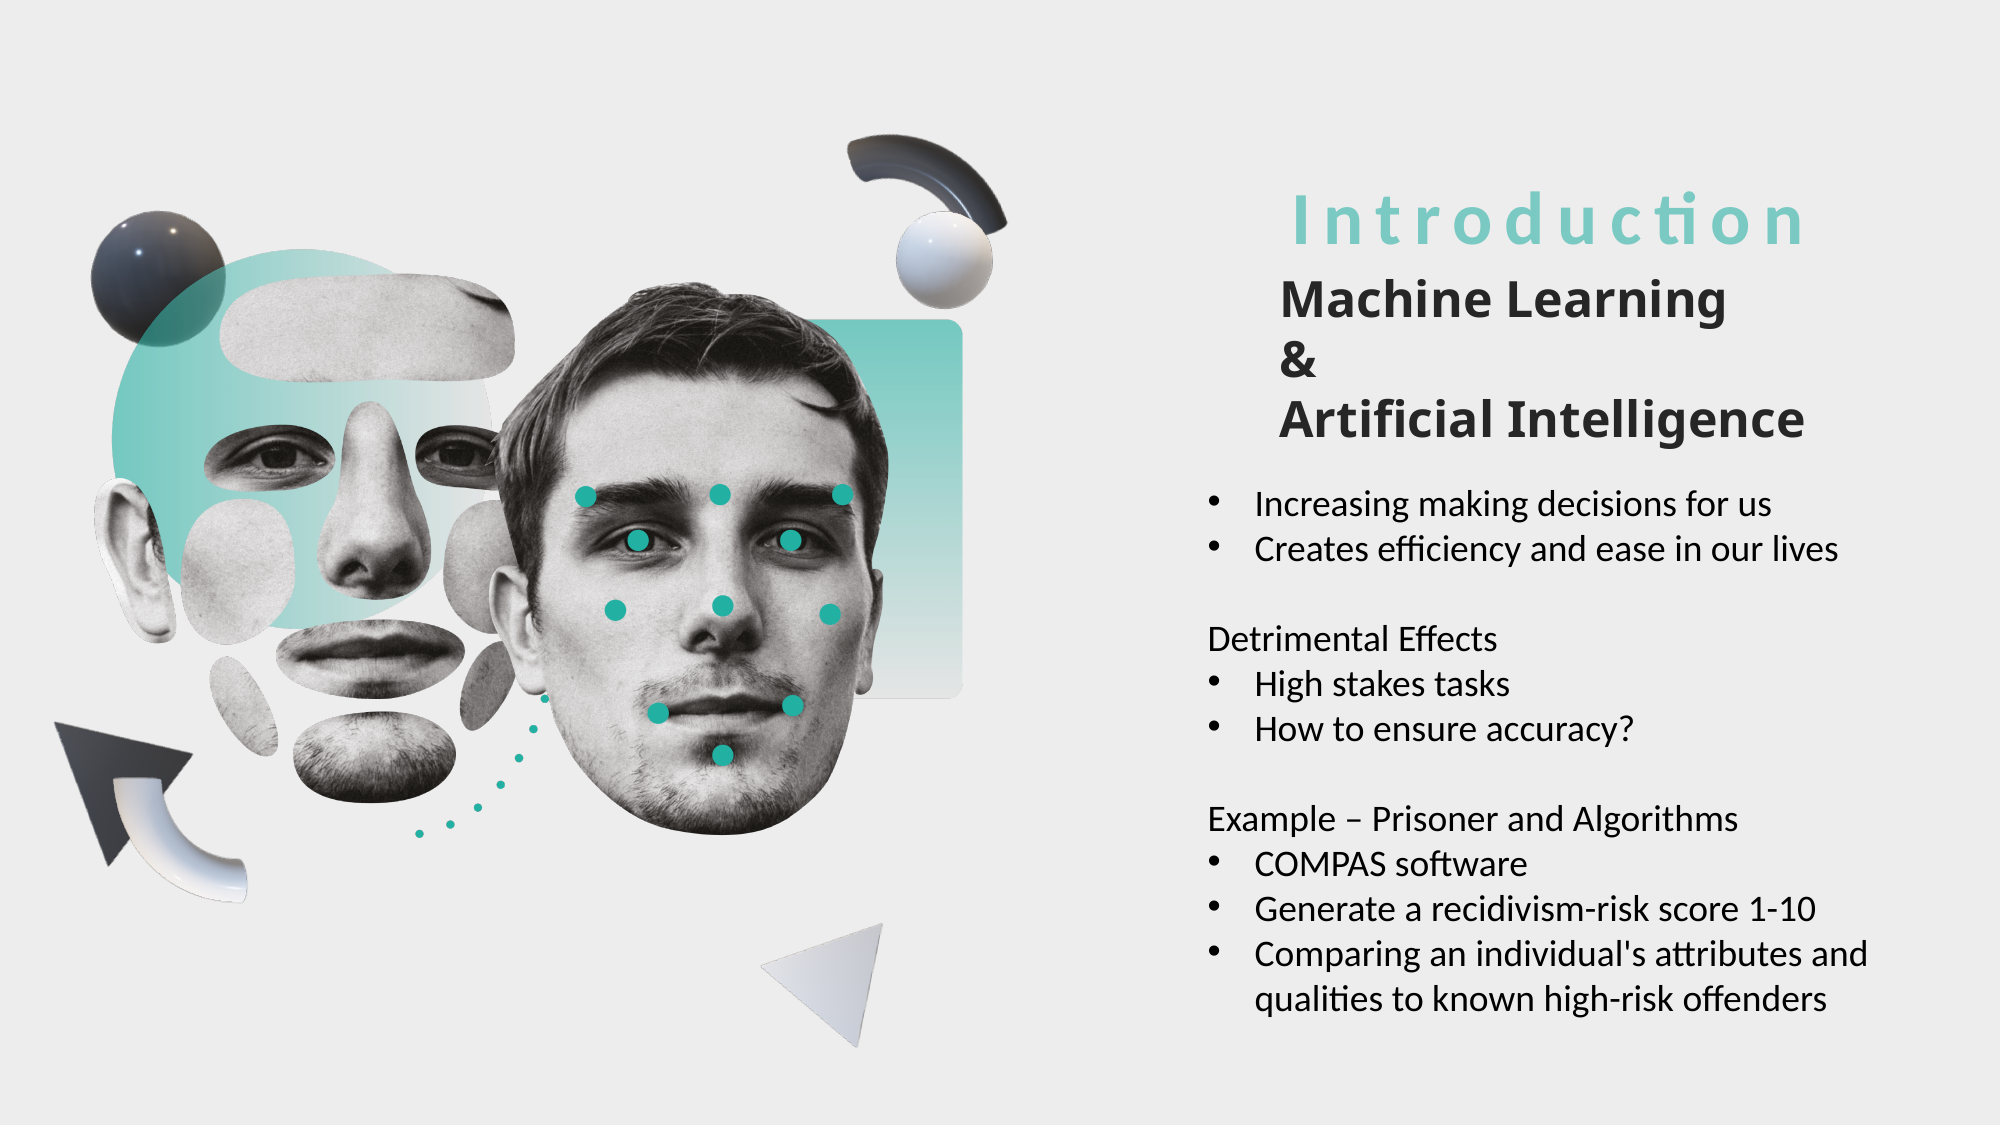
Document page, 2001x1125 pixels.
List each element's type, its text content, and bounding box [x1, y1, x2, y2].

text_box Introduction [1276, 162, 1850, 268]
picture [0, 92, 1167, 909]
text_box Machine Learning & Artificial Intelligence [1264, 259, 1840, 455]
picture [729, 896, 889, 1084]
text_box Increasing making decisions for us Creates efficiency and ease in our lives Detrimental Effects High stakes tasks How to ensure accuracy? Example – Prisoner and Algorithms COMPAS software Generate a recidivism-risk score 1-10 Comparing an individual's attributes and qualities to known high-risk offenders [1193, 471, 2000, 1071]
